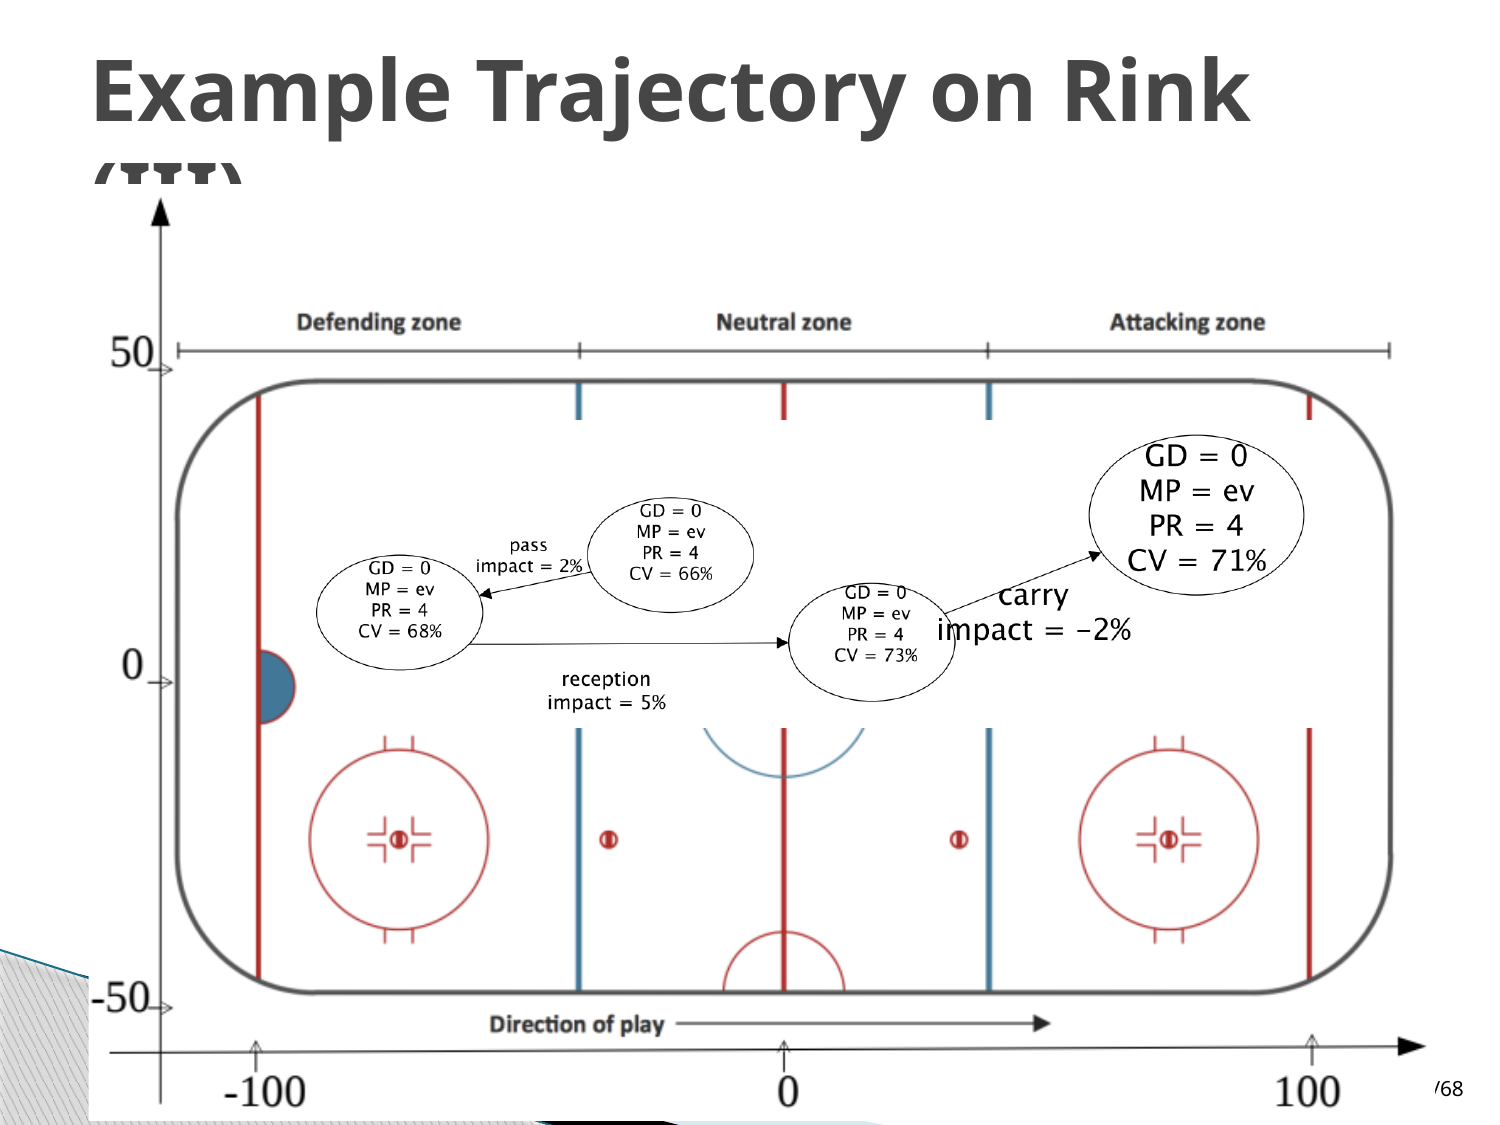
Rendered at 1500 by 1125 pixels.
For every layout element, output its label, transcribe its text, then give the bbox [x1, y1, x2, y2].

title Example Trajectory on Rink (III) [75, 45, 1425, 233]
slide_number 27/68 [1442, 1051, 1479, 1112]
picture [88, 184, 1436, 1122]
